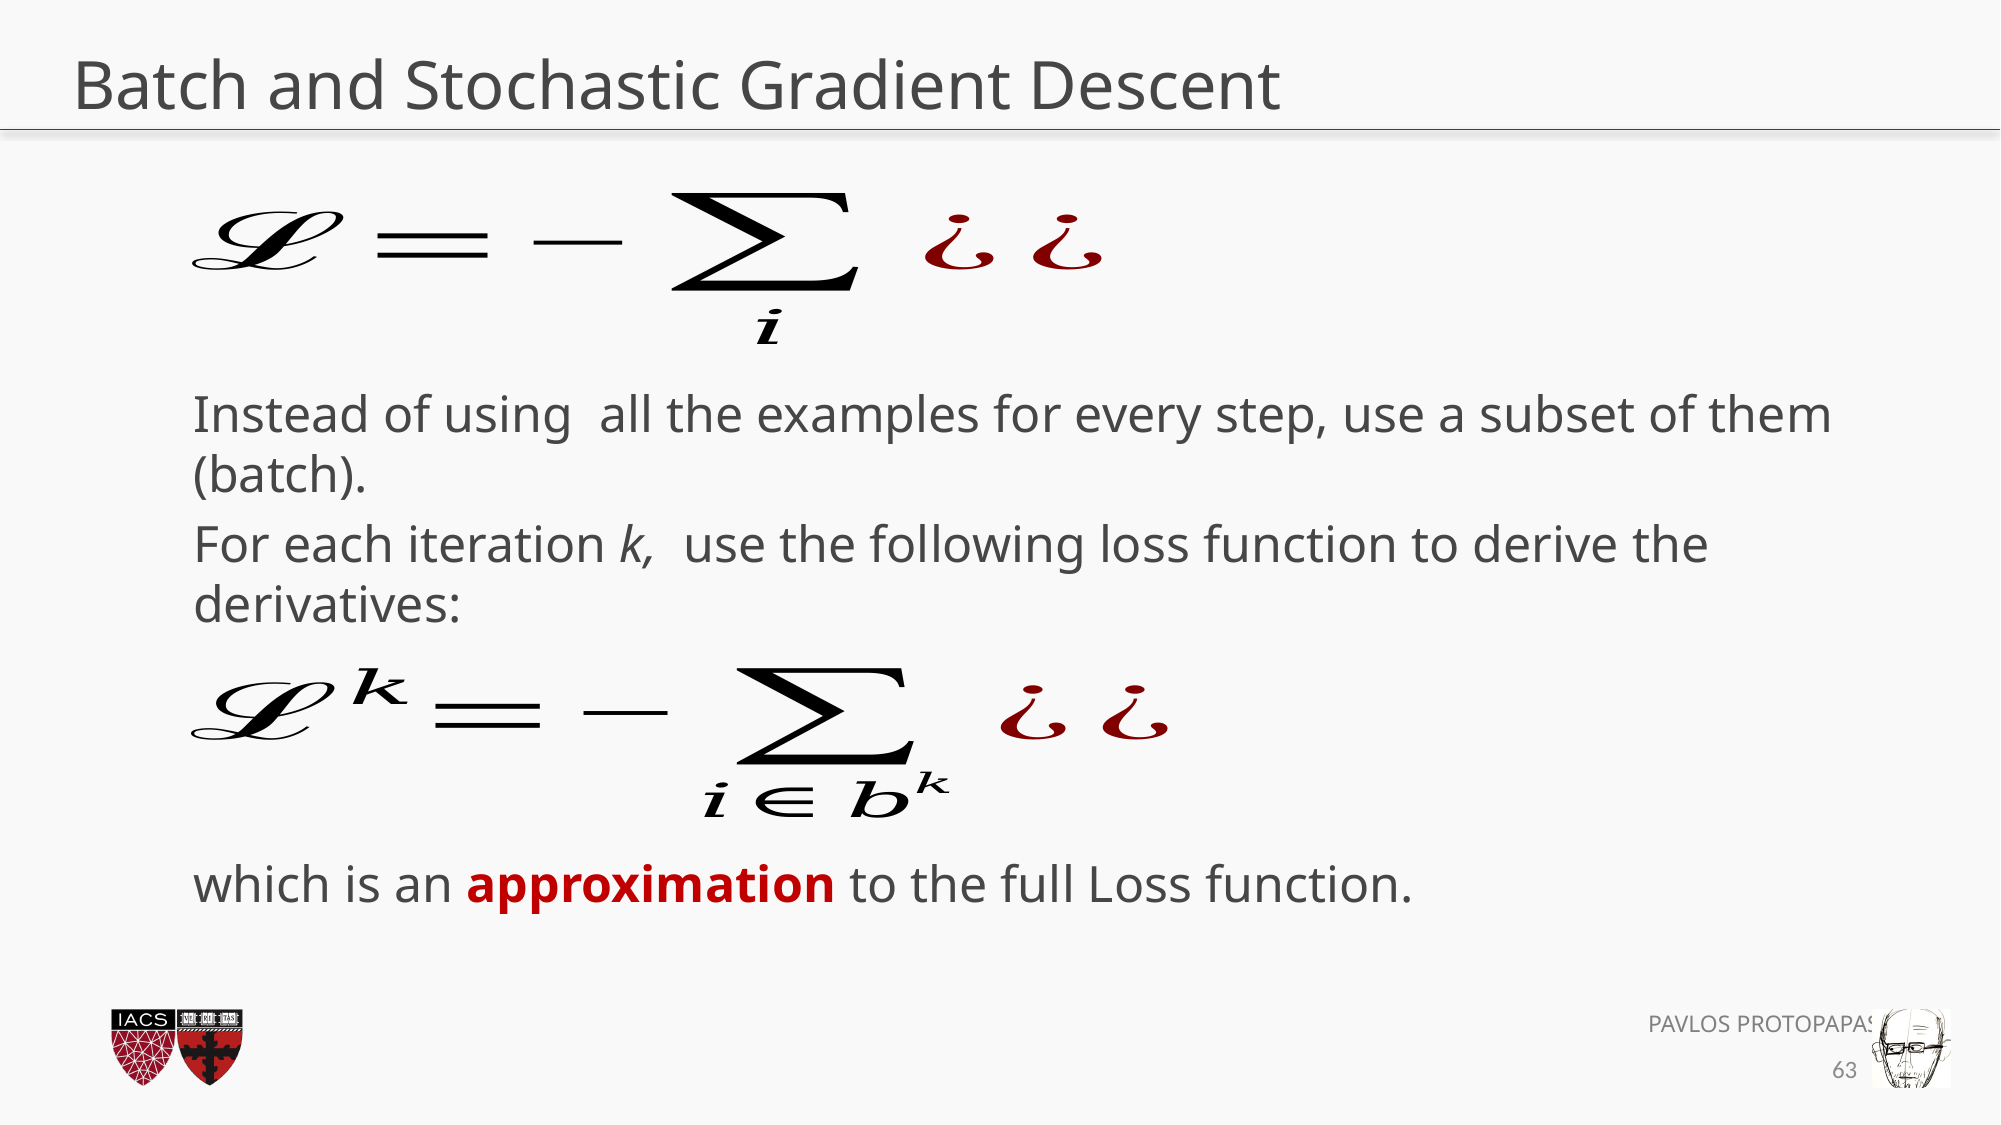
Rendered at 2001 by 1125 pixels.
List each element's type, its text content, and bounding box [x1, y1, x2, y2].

title Batch and Stochastic Gradient Descent [57, 35, 1943, 162]
picture [1872, 1009, 1951, 1088]
picture [109, 1009, 243, 1086]
slide_number 63 [1405, 1038, 1873, 1099]
list Instead of using all the examples for every step, use a subset of them (batch). For each iteration k, use the following loss function to derive the derivatives: which is an approximation to the full Loss function. [178, 374, 1873, 722]
